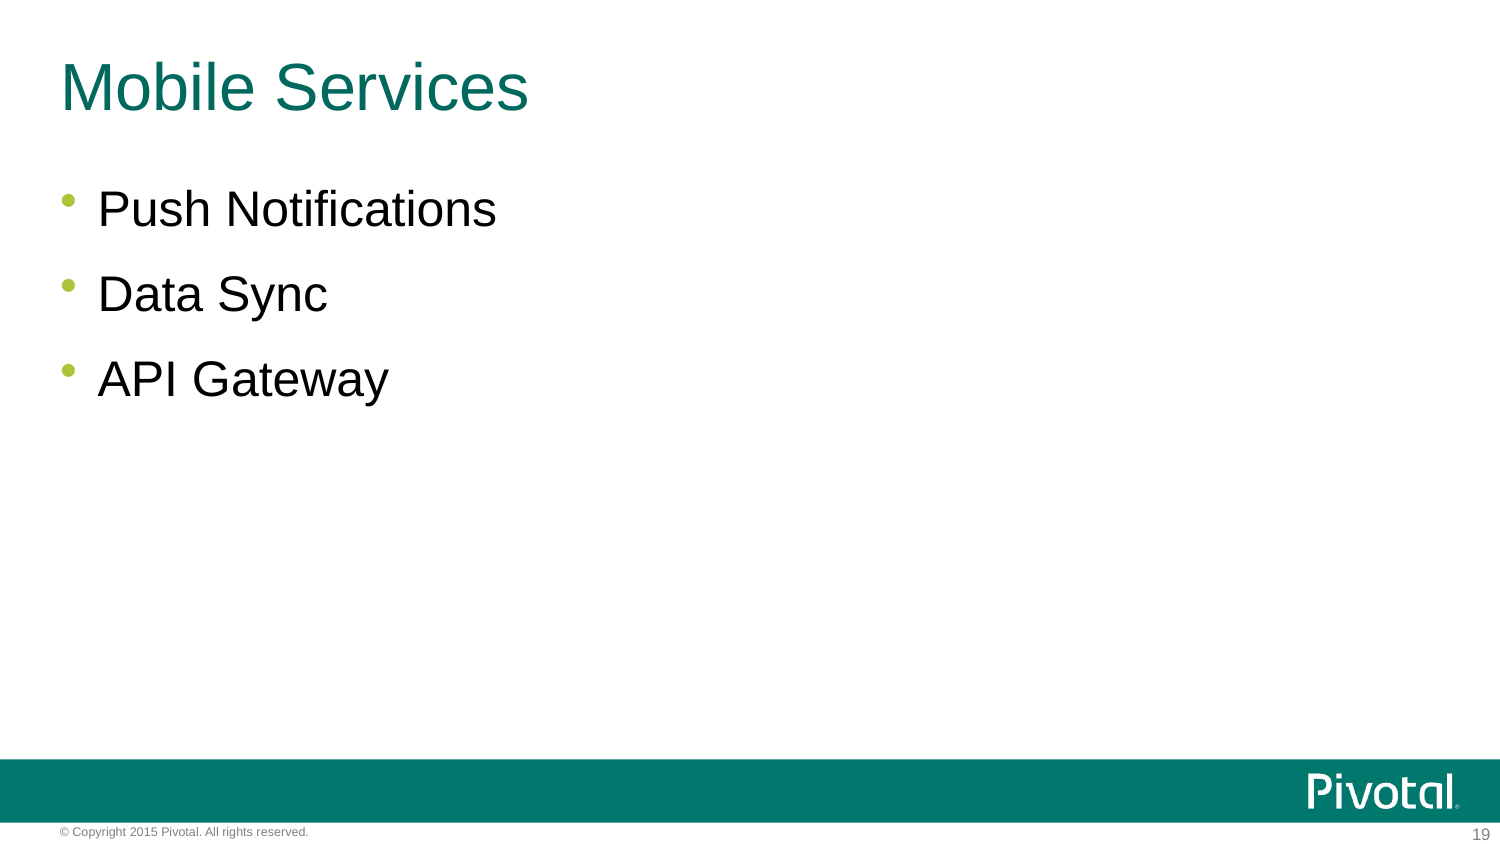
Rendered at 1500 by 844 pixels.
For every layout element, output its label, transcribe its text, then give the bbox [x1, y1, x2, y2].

picture [1300, 761, 1464, 816]
list Push Notifications Data Sync API Gateway [60, 176, 1440, 732]
title Mobile Services [60, 53, 1440, 129]
